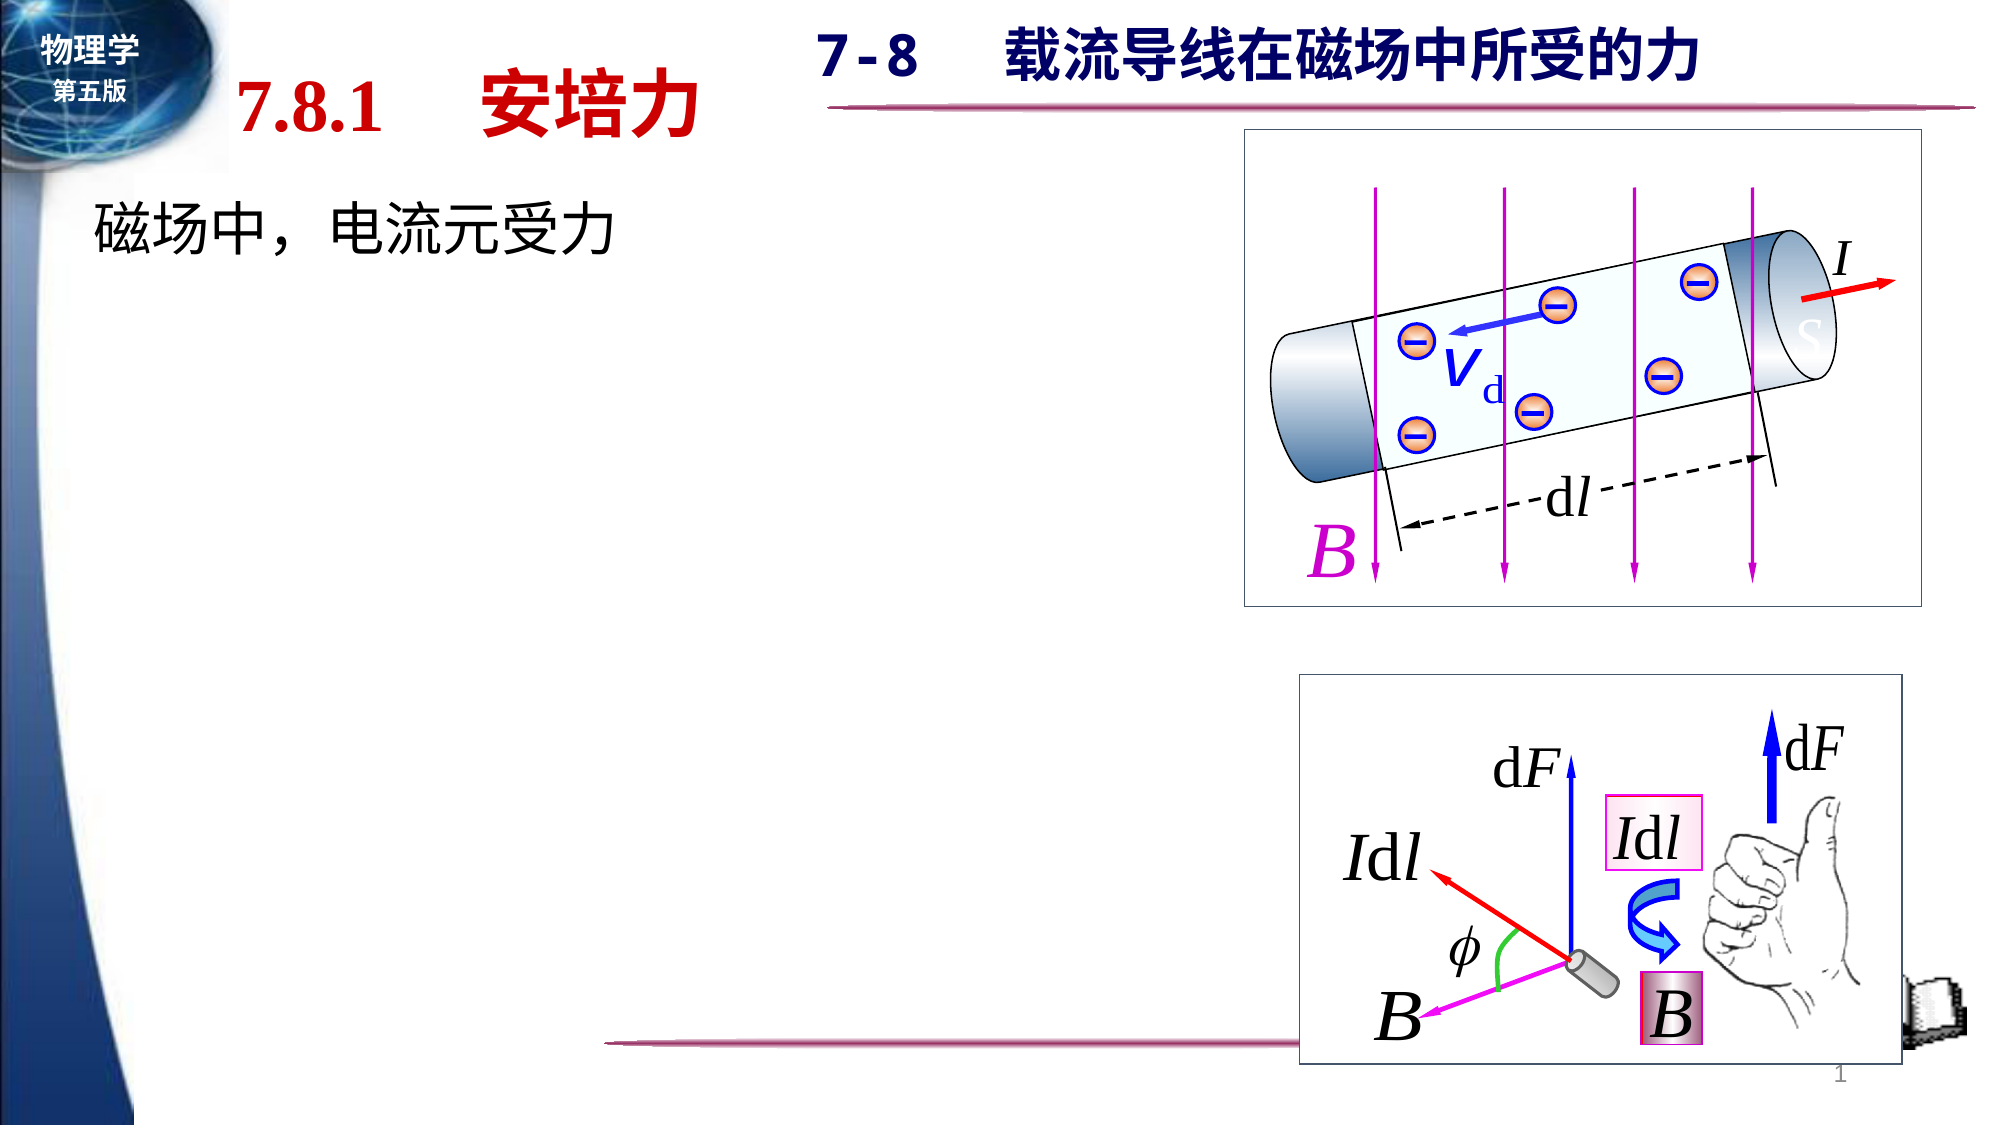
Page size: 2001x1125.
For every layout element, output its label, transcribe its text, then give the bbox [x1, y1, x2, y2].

picture [1903, 962, 1967, 1050]
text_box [1429, 314, 1544, 418]
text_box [1681, 264, 1718, 300]
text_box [1299, 674, 1902, 1065]
text_box 磁场中，电流元受力 [78, 184, 847, 270]
text_box 7.8.1 安培力 [220, 49, 796, 154]
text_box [1645, 358, 1682, 394]
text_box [1516, 394, 1552, 430]
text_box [1244, 129, 1922, 607]
slide_number 1 [1412, 1065, 1863, 1103]
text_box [1539, 287, 1576, 323]
picture [0, 0, 229, 1125]
